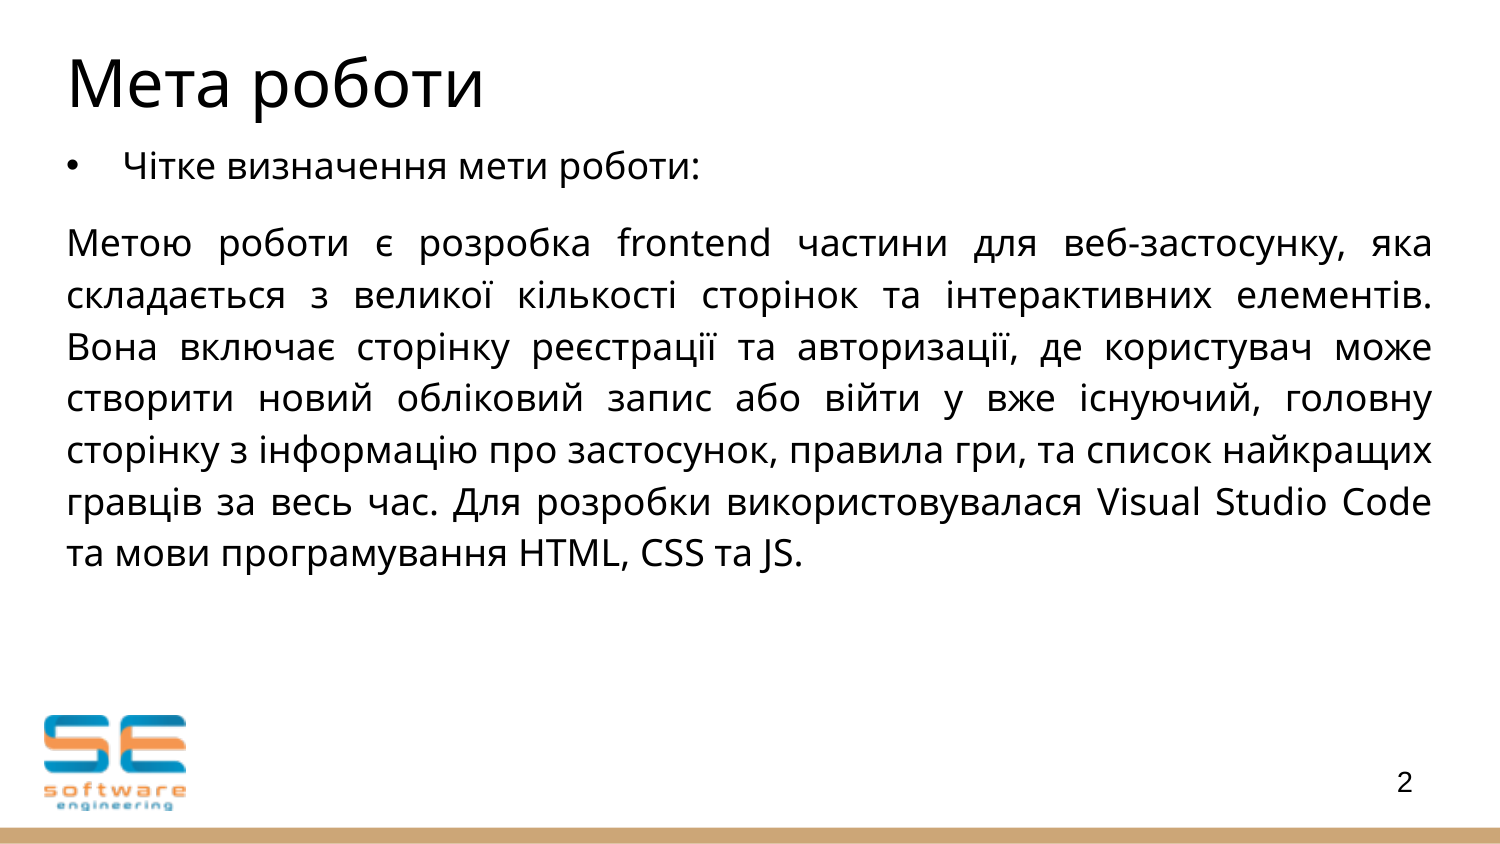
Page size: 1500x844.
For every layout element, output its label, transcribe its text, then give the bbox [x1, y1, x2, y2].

picture [43, 714, 186, 811]
title Мета роботи [51, 0, 1449, 120]
text_box 2 [1382, 755, 1500, 806]
list Чітке визначення мети роботи: Метою роботи є розробка frontend частини для веб-застосунку, яка складається з великої кількості сторінок та інтерактивних елементів. Вона включає сторінку реєстрації та авторизації, де користувач може створити новий обліковий запис або війти у вже існуючий, головну сторінку з інформацію про застосунок, правила гри, та список найкращих гравців за весь час. Для розробки використовувалася Visual Studio Code та мови програмування HTML, CSS та JS. [51, 120, 1449, 752]
